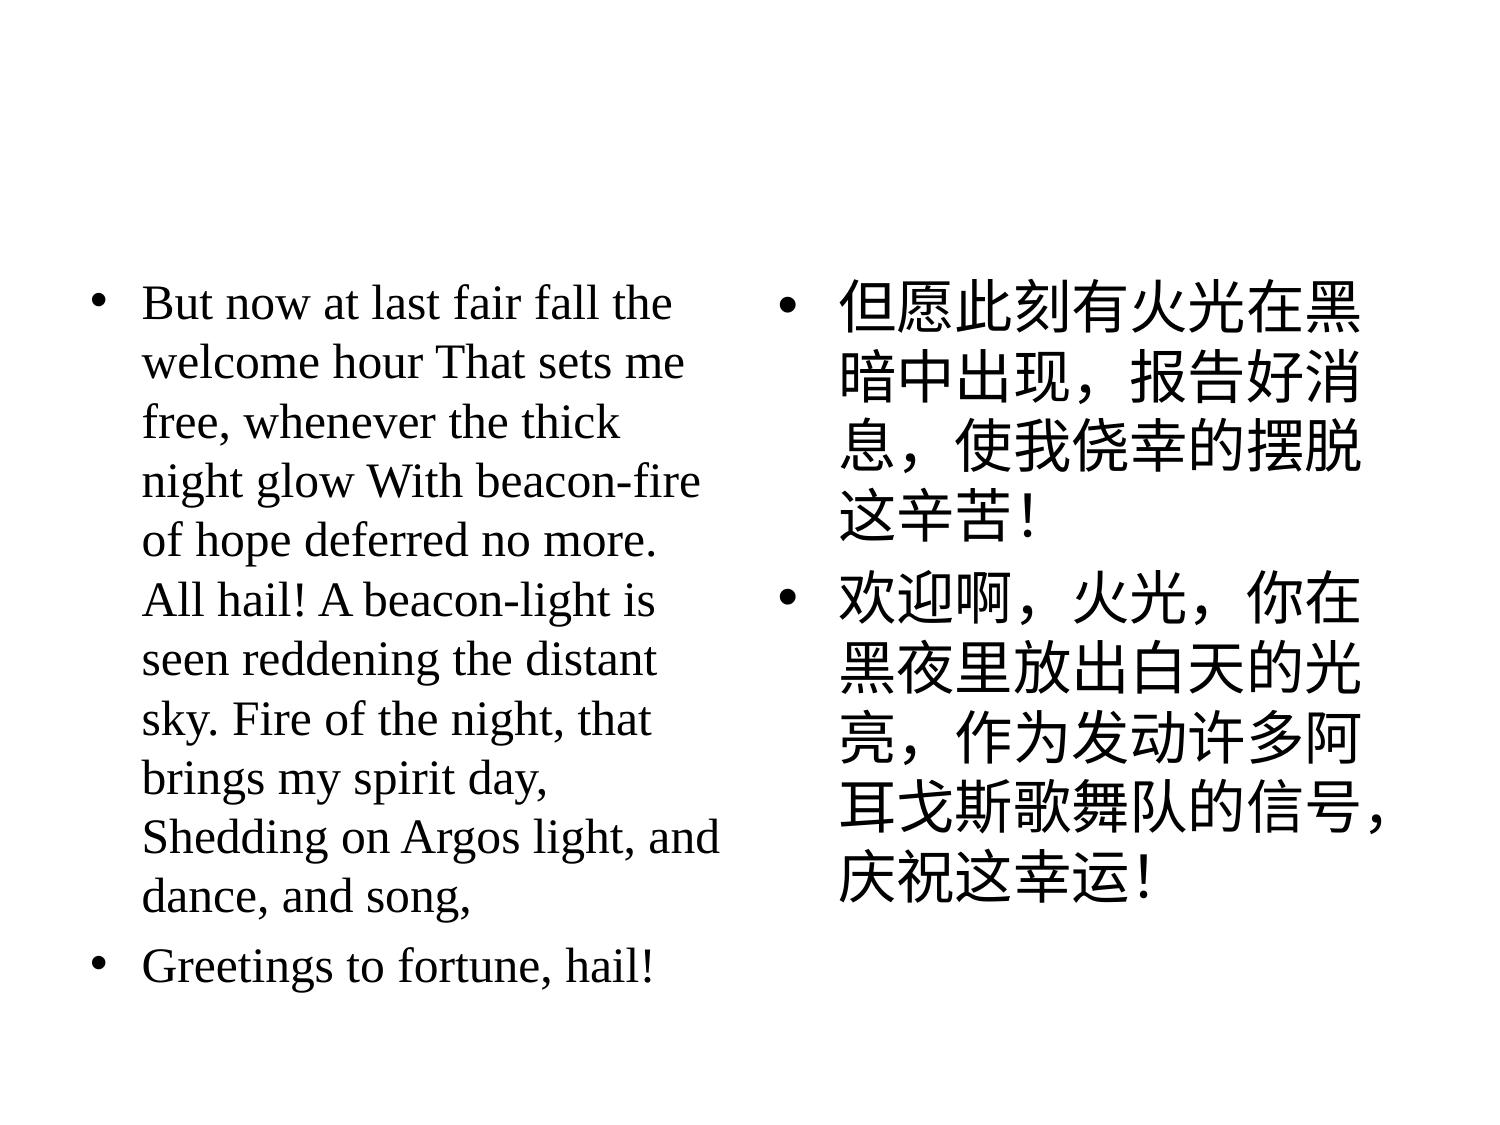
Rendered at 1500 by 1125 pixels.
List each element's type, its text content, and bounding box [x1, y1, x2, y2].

list 但愿此刻有火光在黑暗中出现，报告好消息，使我侥幸的摆脱这辛苦！ 欢迎啊，火光，你在黑夜里放出白天的光亮，作为发动许多阿耳戈斯歌舞队的信号，庆祝这幸运！ [762, 262, 1425, 1005]
list But now at last fair fall the welcome hour That sets me free, whenever the thick night glow With beacon-fire of hope deferred no more. All hail! A beacon-light is seen reddening the distant sky. Fire of the night, that brings my spirit day, Shedding on Argos light, and dance, and song, Greetings to fortune, hail! [75, 262, 738, 1005]
